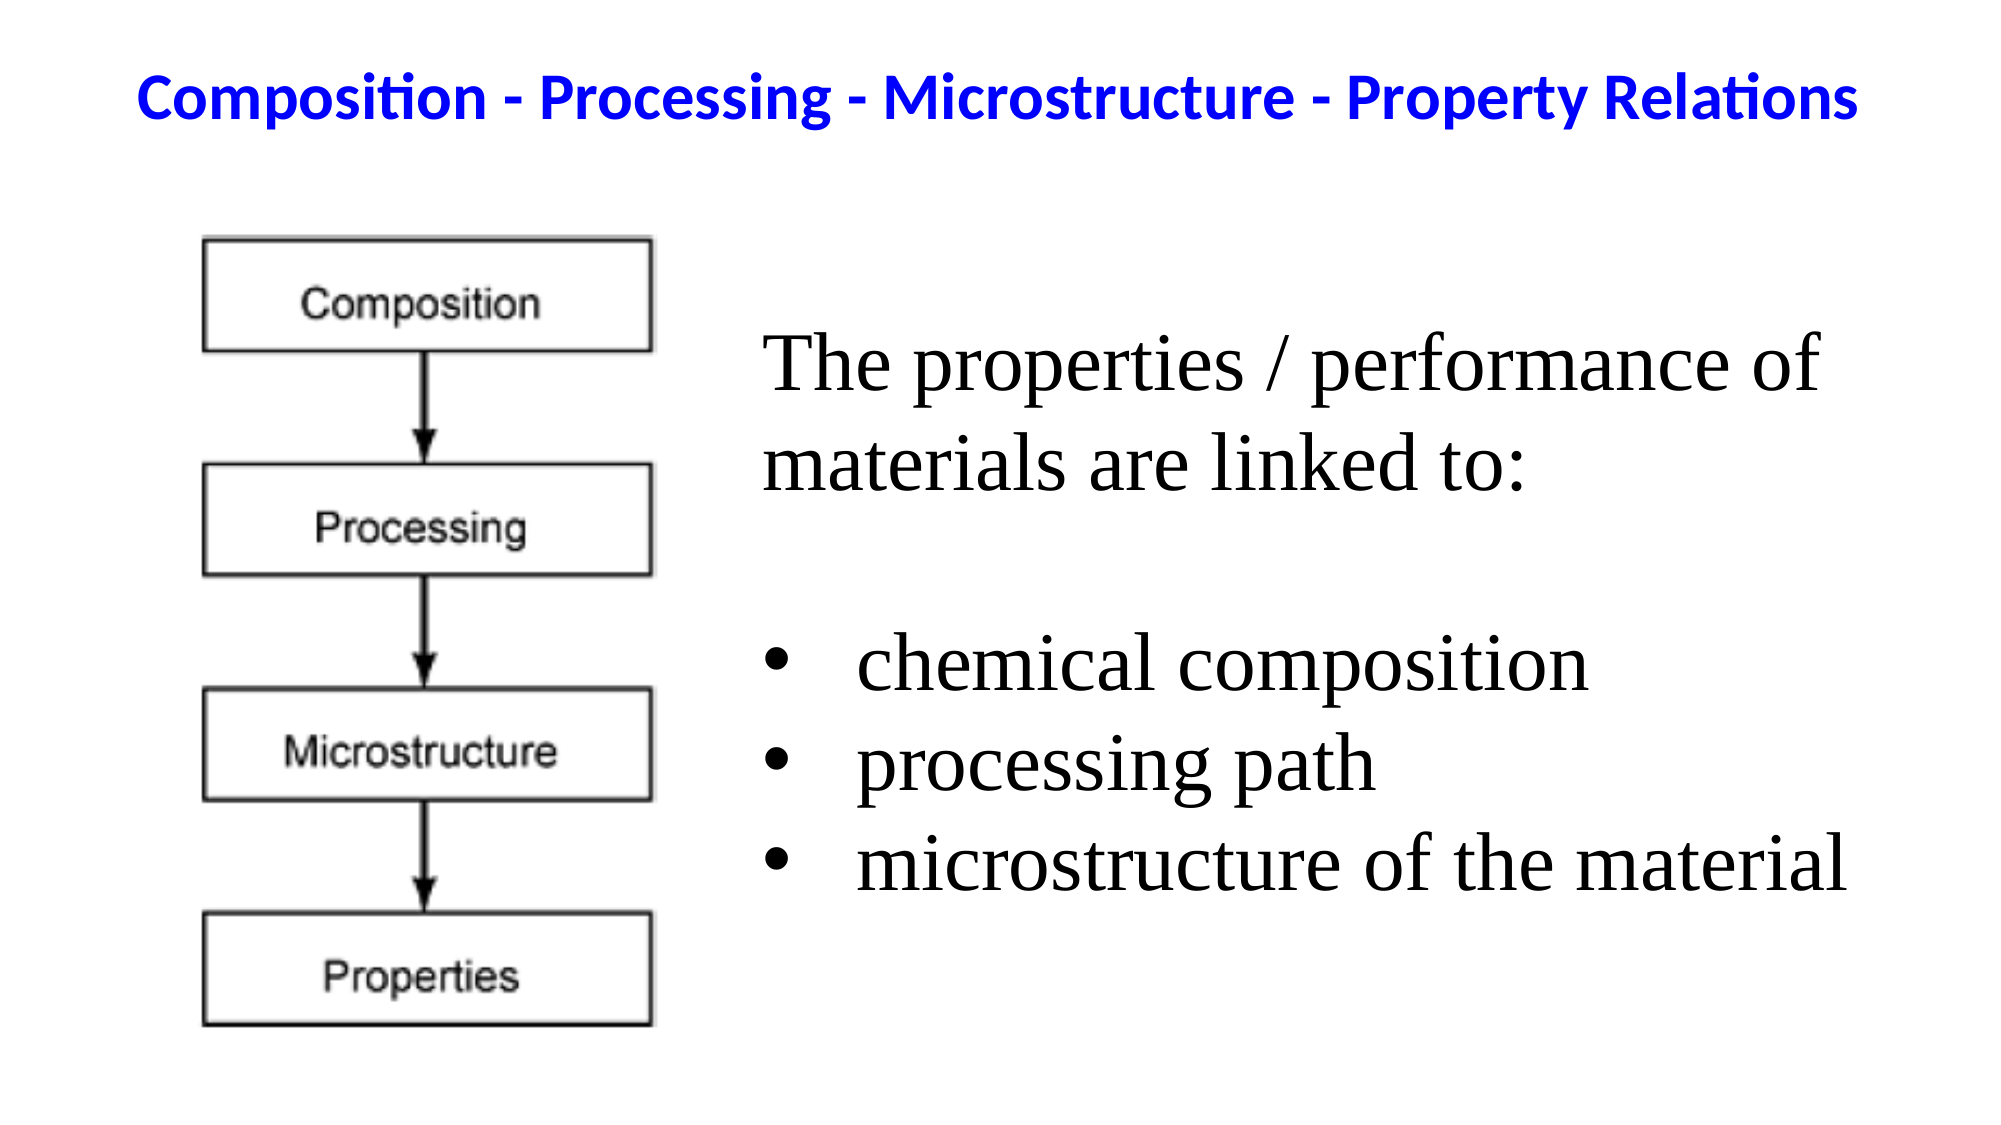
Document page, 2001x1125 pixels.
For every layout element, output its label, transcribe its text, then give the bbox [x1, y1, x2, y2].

text_box Composition - Processing - Microstructure - Property Relations [122, 45, 1877, 141]
picture [169, 216, 681, 1047]
text_box The properties / performance of materials are linked to: chemical composition processing path microstructure of the material [747, 300, 1900, 915]
